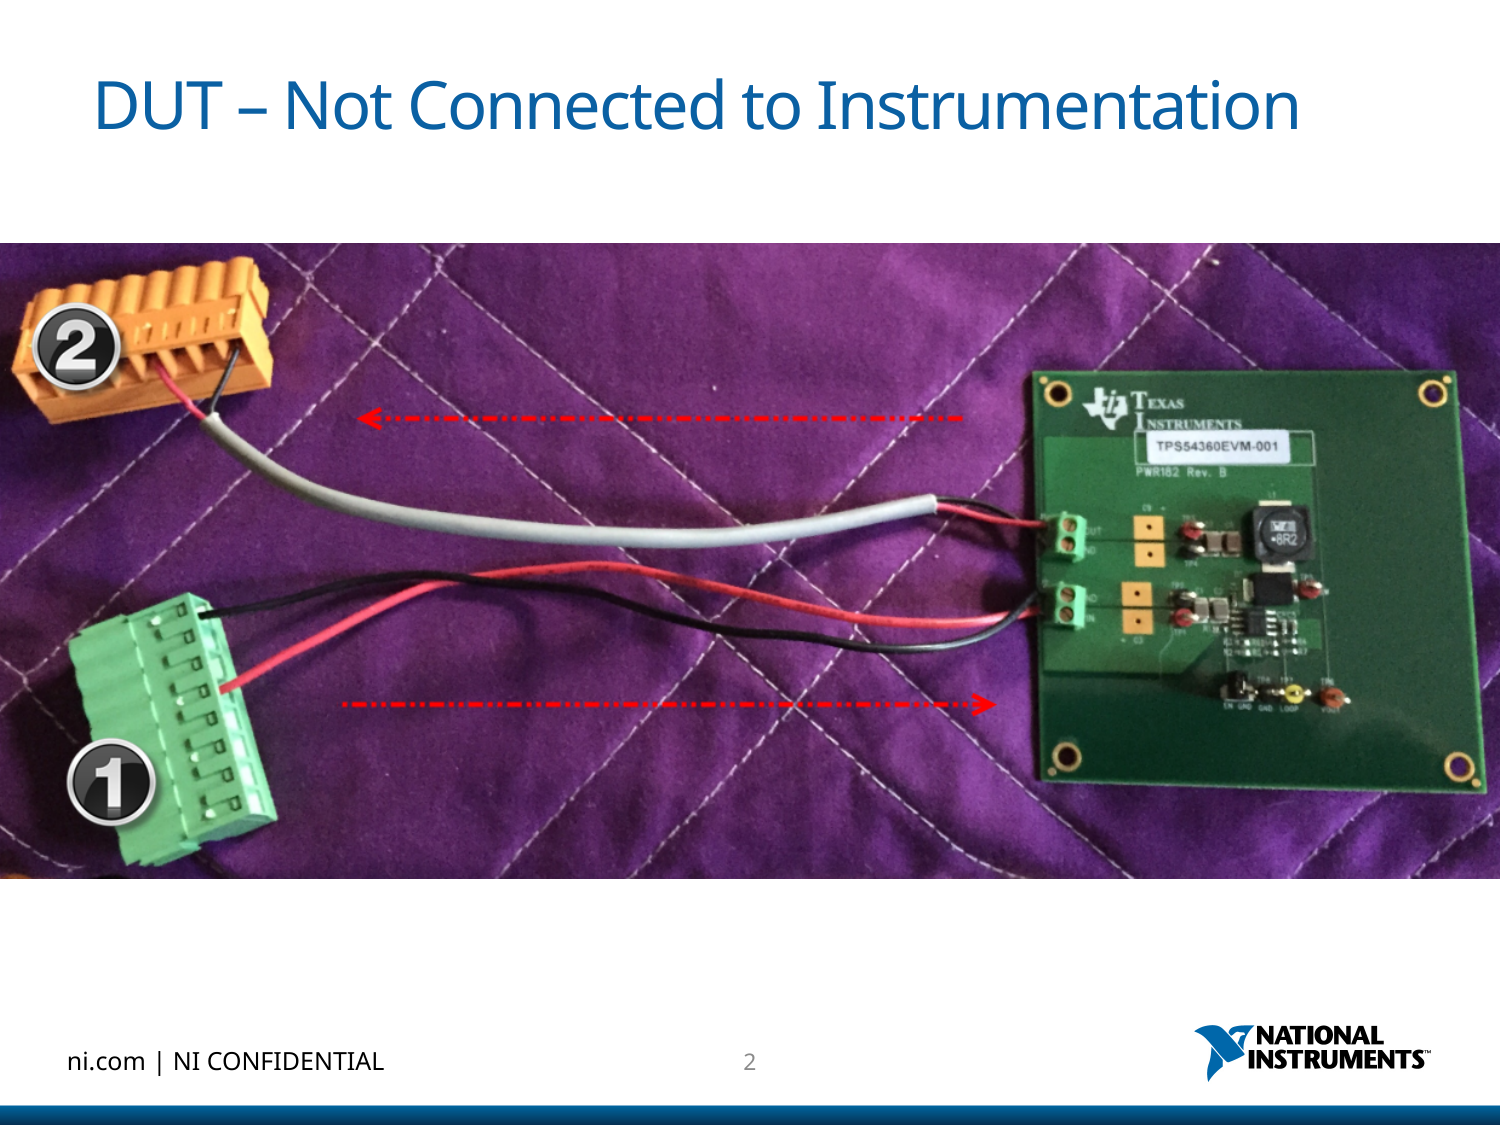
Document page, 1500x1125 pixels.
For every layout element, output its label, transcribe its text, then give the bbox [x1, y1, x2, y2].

picture [0, 0, 1500, 1125]
title DUT – Not Connected to Instrumentation [77, 23, 1418, 182]
